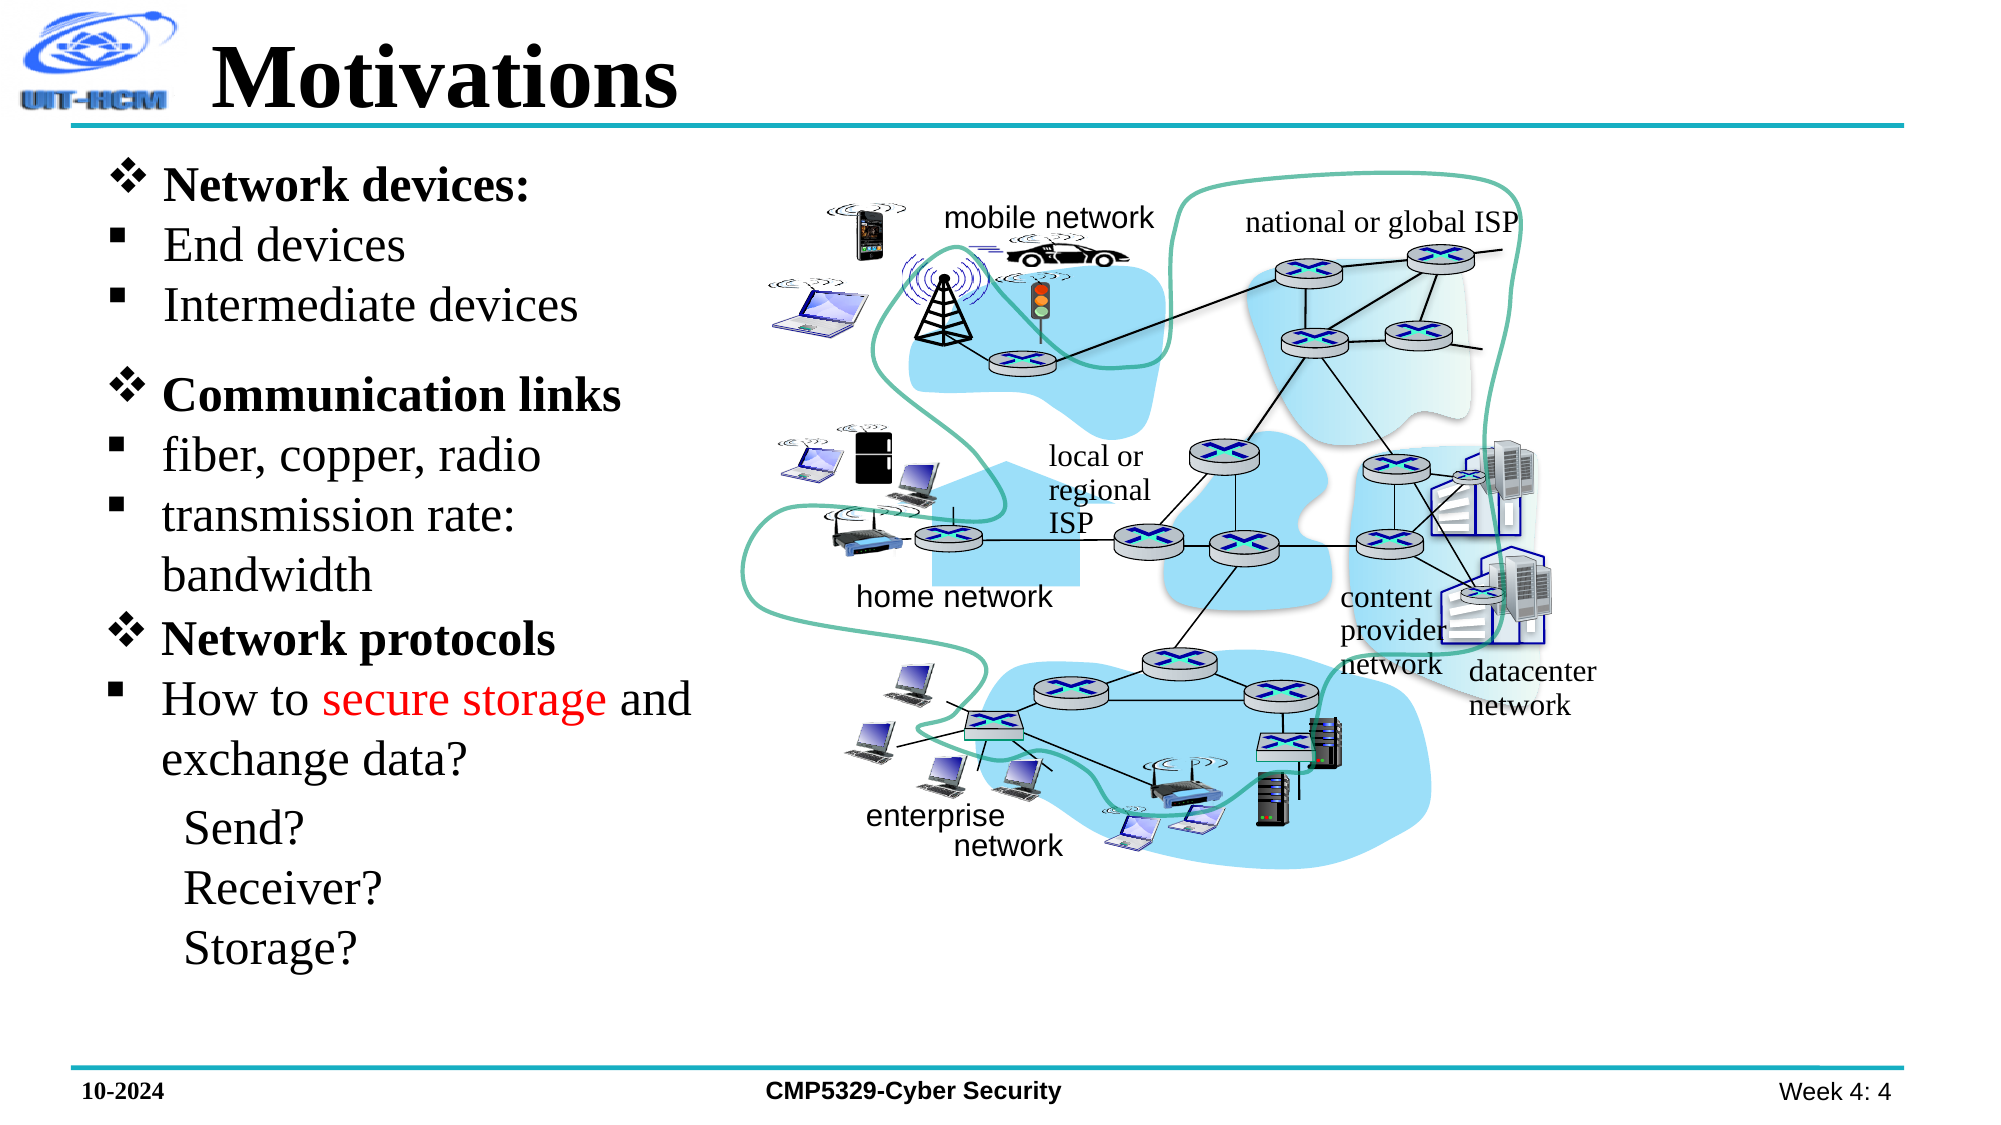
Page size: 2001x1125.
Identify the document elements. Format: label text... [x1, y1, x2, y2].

text_box Motivations [195, 0, 1438, 177]
picture [1, 0, 195, 120]
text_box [831, 244, 1505, 810]
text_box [767, 201, 1555, 853]
text_box Network devices: End devices Intermediate devices [92, 144, 595, 339]
text_box [740, 521, 762, 598]
text_box [1205, 171, 1506, 187]
text_box Send? Receiver? Storage? [168, 787, 399, 982]
text_box Communication links fiber, copper, radio transmission rate: bandwidth [90, 353, 712, 448]
text_box Network protocols How to secure storage and exchange data? [90, 598, 762, 690]
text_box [841, 189, 1621, 872]
